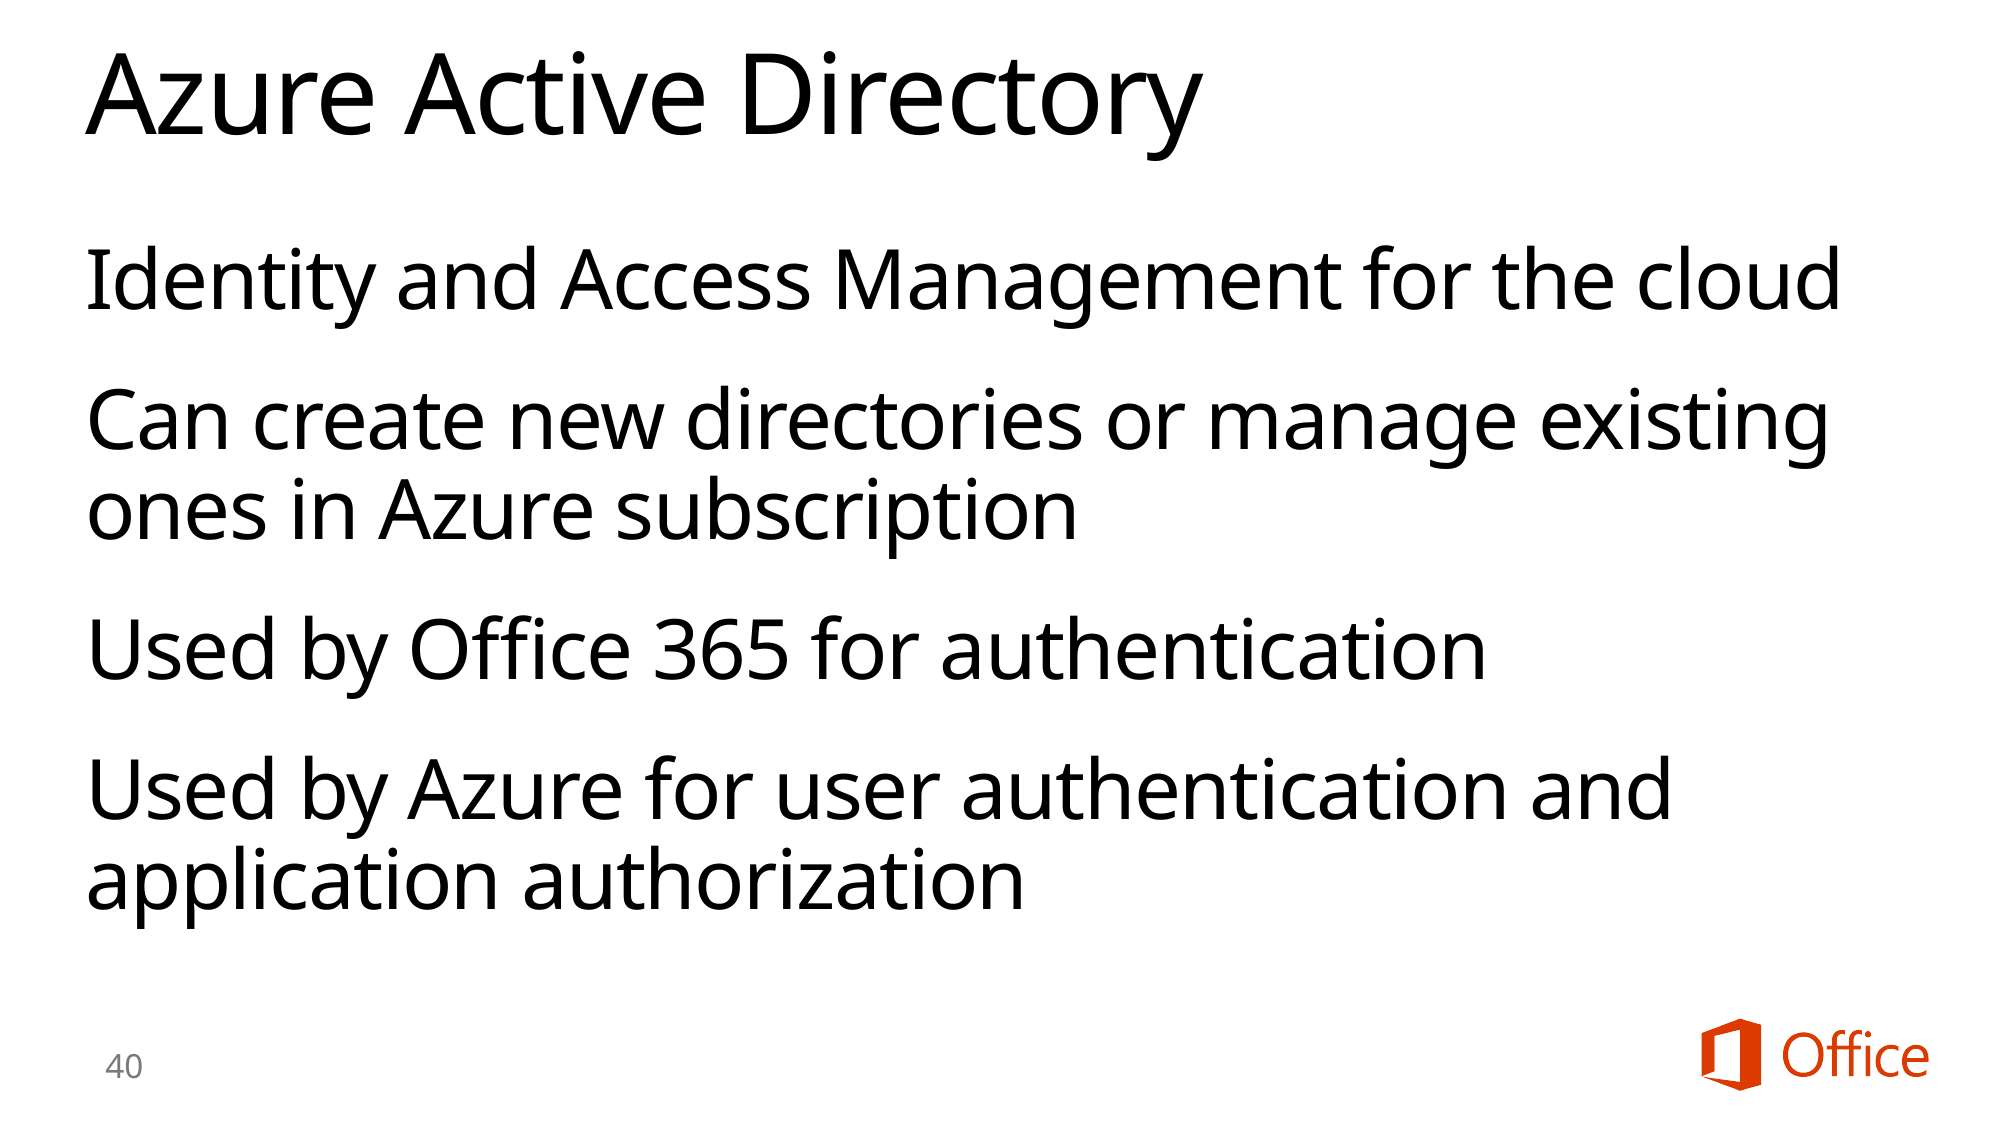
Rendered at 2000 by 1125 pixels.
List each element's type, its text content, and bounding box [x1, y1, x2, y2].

picture [1670, 987, 1960, 1122]
list Identity and Access Management for the cloud Can create new directories or manage existing ones in Azure subscription Used by Office 365 for authentication Used by Azure for user authentication and application authorization [85, 237, 1914, 1002]
slide_number 40 [85, 1049, 178, 1086]
title Azure Active Directory [85, 37, 1914, 161]
